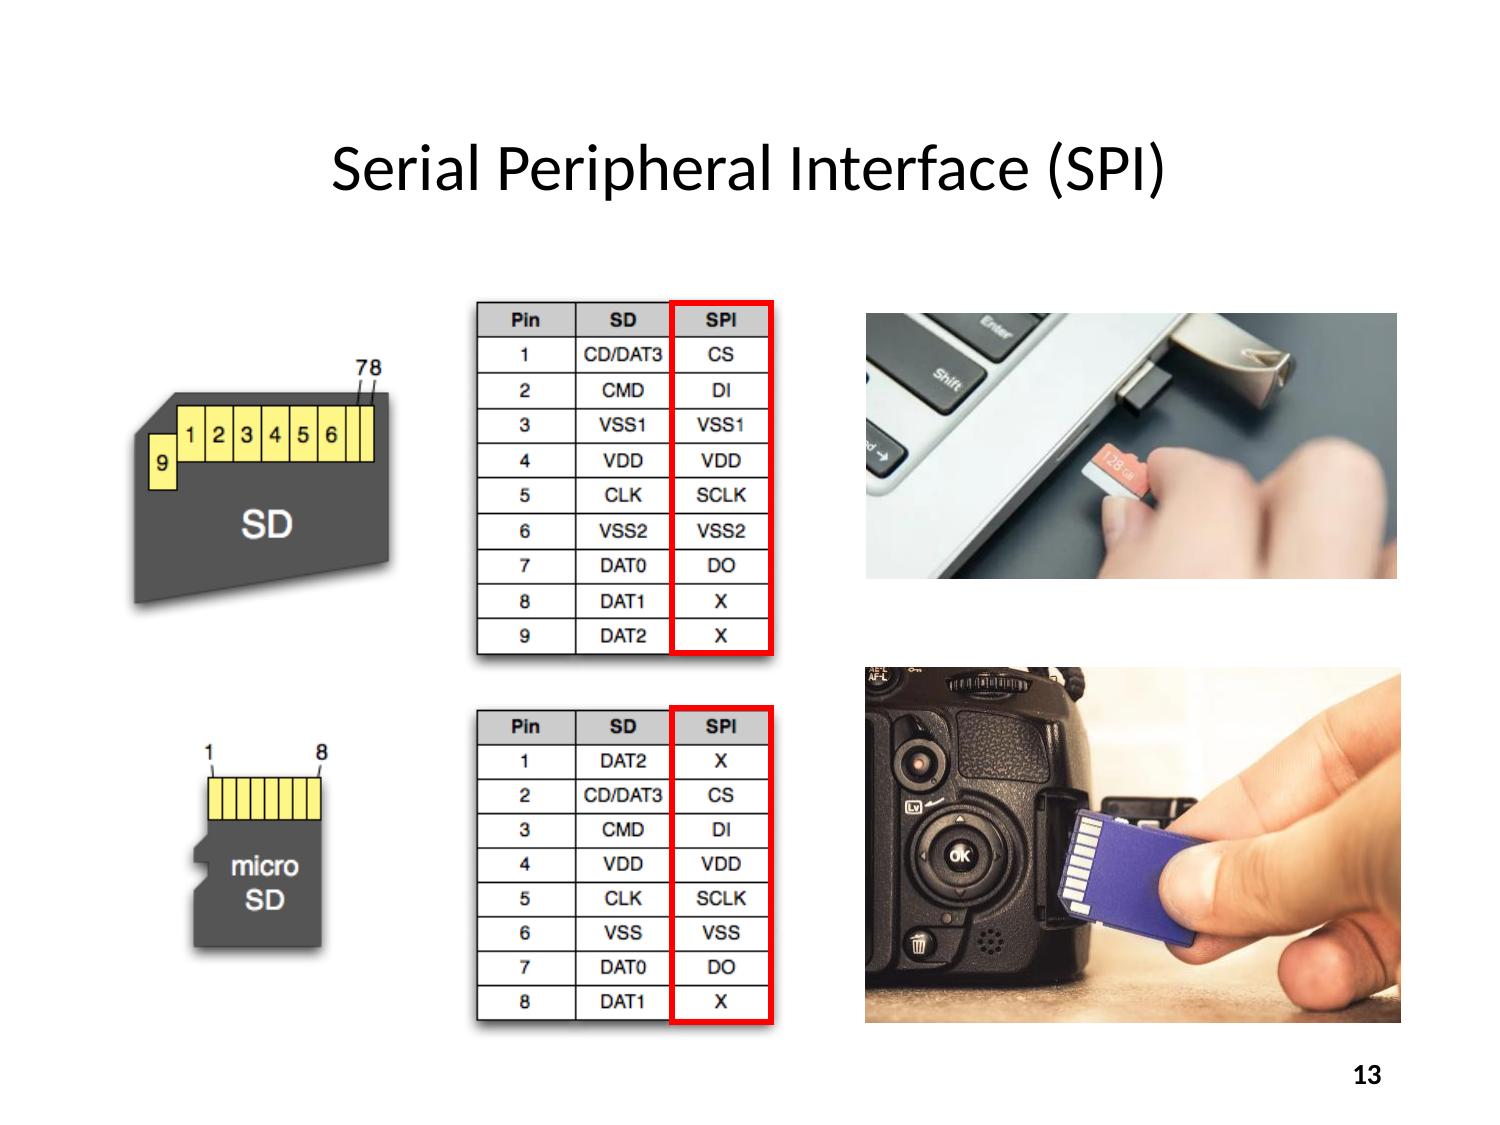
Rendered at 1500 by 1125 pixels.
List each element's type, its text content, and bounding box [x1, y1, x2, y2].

title Serial Peripheral Interface (SPI) [103, 59, 1397, 278]
picture [866, 313, 1397, 580]
picture [103, 277, 802, 1058]
picture [865, 667, 1401, 1023]
slide_number 13 [1059, 1042, 1397, 1103]
